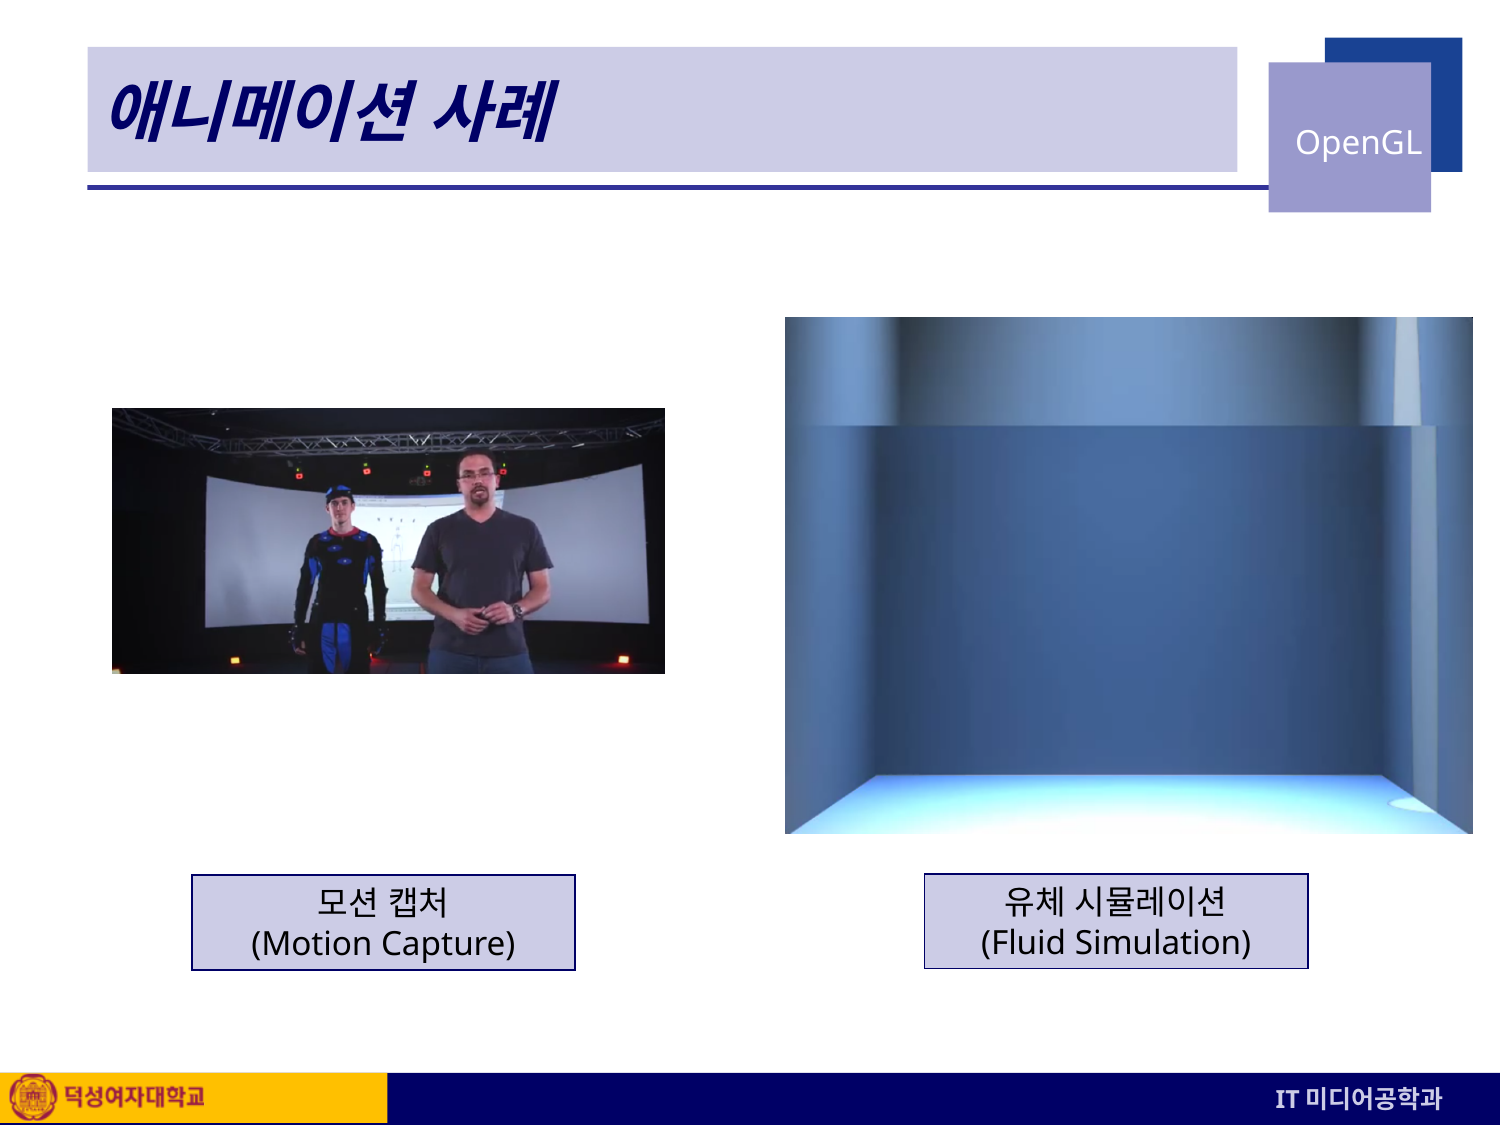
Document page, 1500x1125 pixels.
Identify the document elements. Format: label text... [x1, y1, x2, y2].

picture [111, 408, 666, 674]
picture [0, 1034, 228, 1125]
picture [785, 317, 1473, 835]
title 애니메이션 사례 [87, 46, 1238, 172]
text_box 모션 캡처 (Motion Capture) [191, 875, 576, 970]
text_box 유체 시뮬레이션 (Fluid Simulation) [924, 874, 1308, 969]
